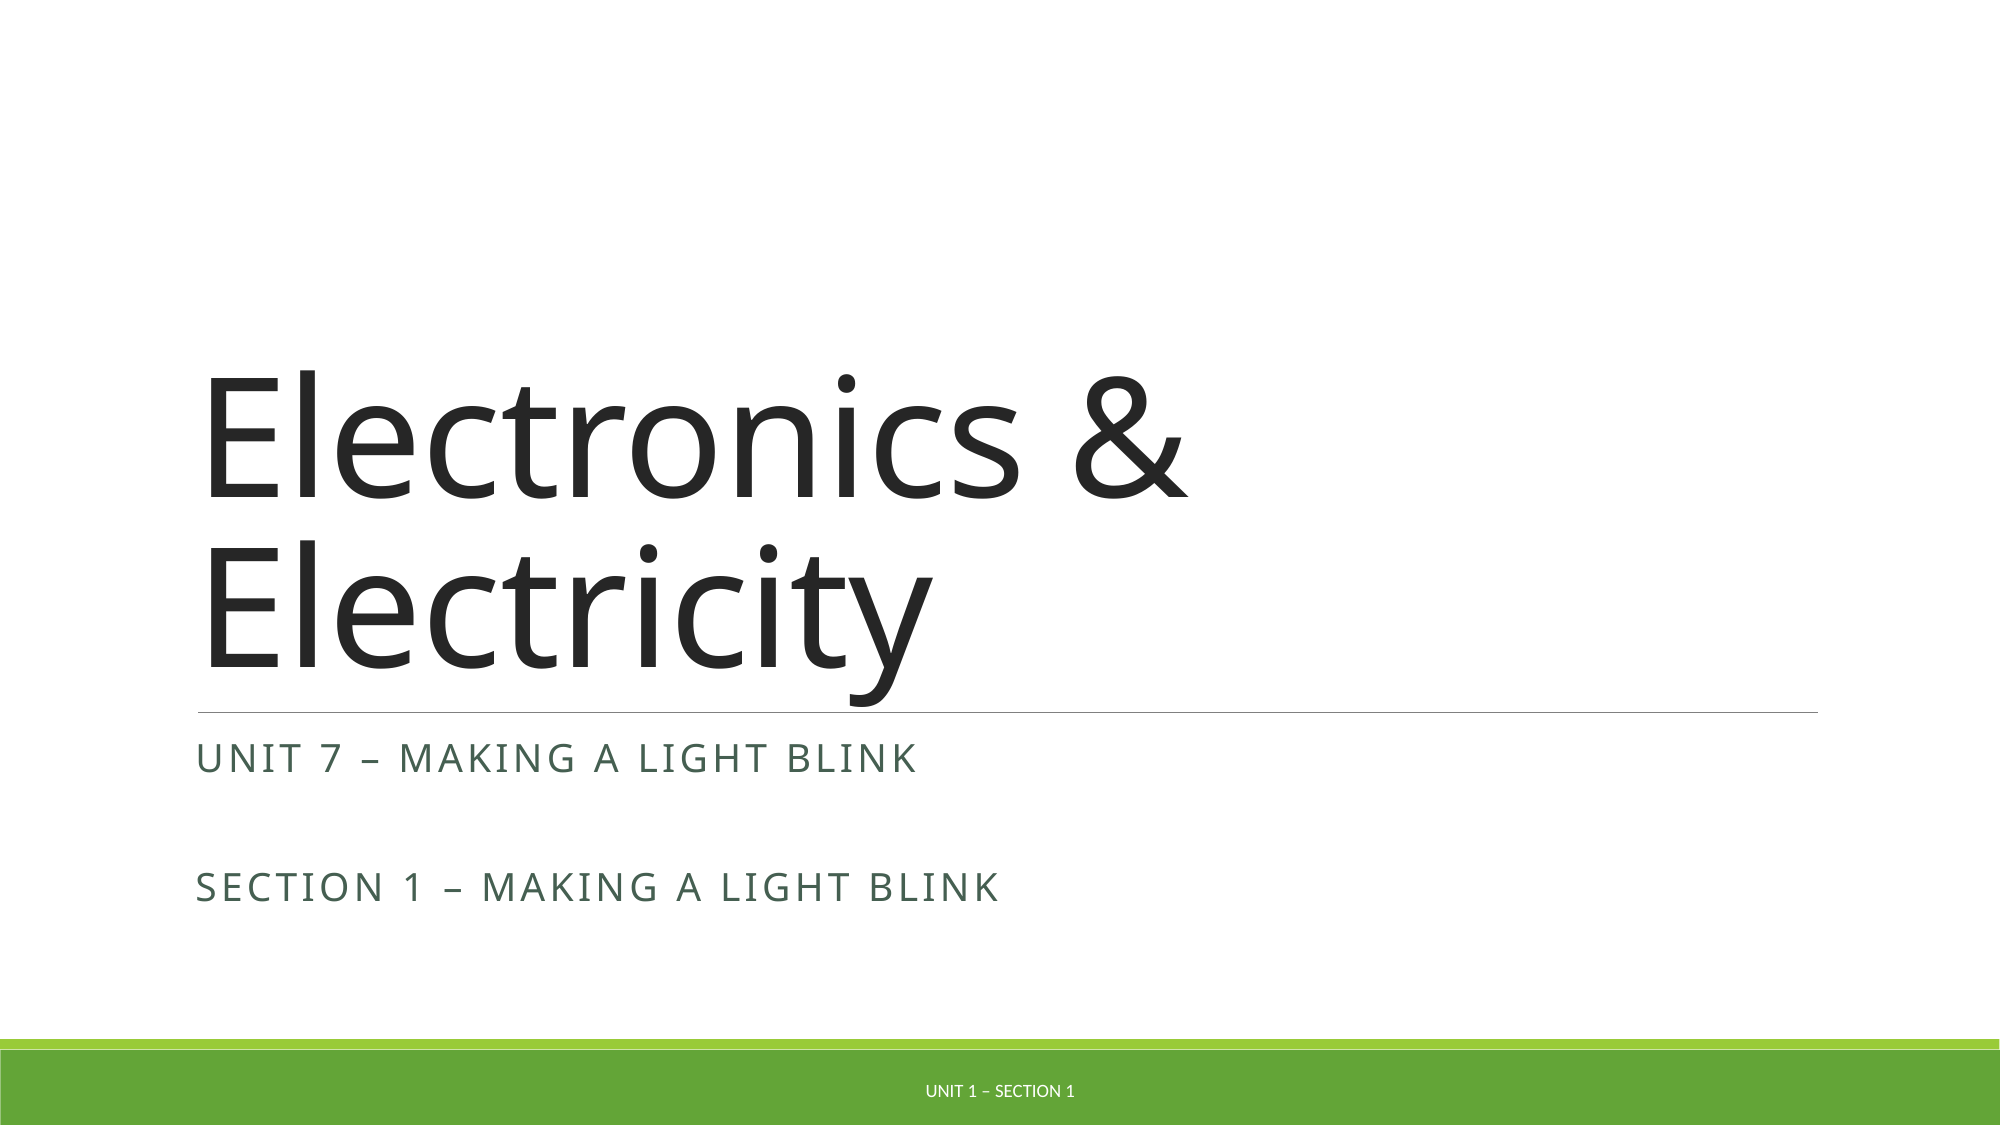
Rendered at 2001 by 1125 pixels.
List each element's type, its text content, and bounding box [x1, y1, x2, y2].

subtitle Unit 7 – Making a light blink Section 1 – making a light blink [180, 730, 1831, 919]
title Electronics & Electricity [180, 124, 1830, 710]
footer Unit 1 – Section 1 [604, 1059, 1396, 1120]
